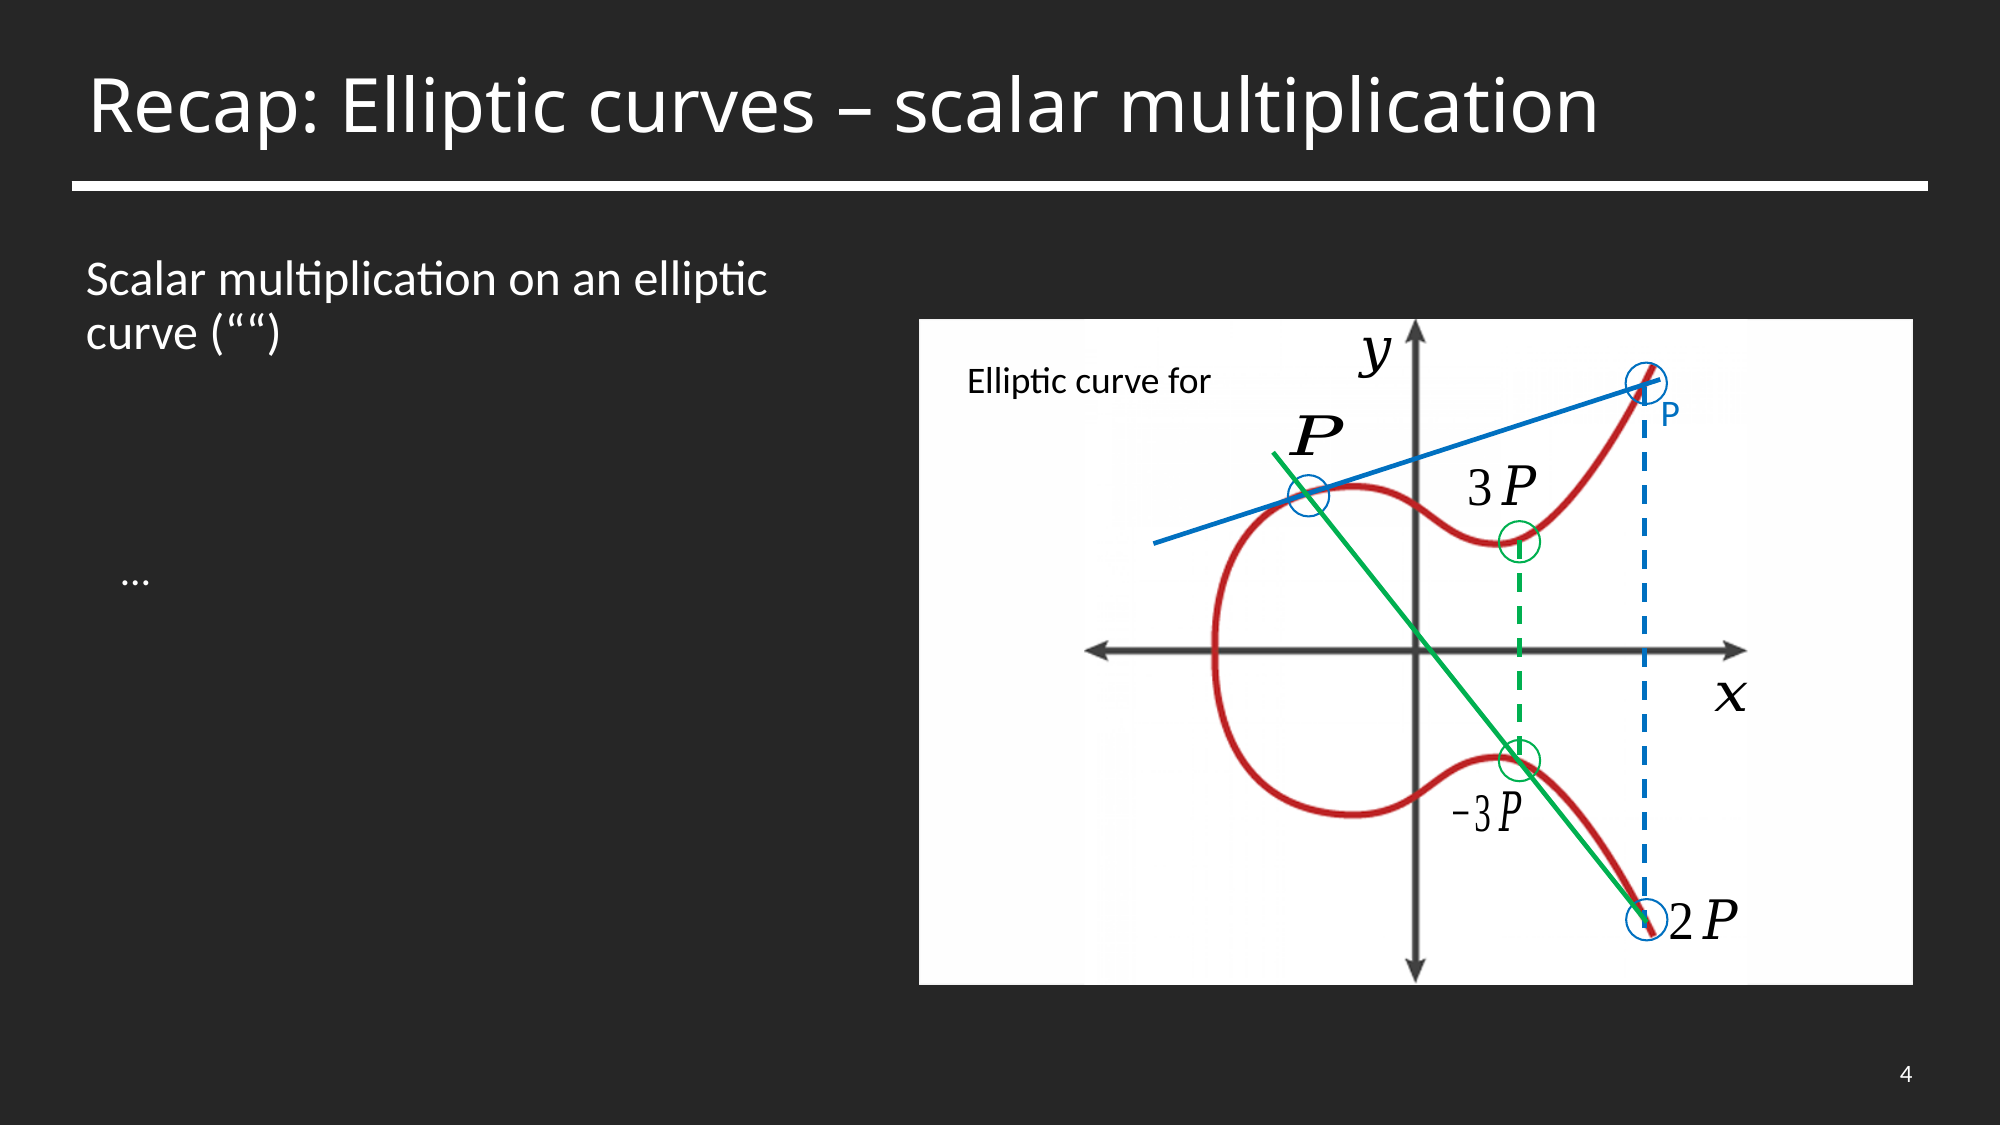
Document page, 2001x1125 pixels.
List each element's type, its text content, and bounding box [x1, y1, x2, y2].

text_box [1272, 452, 1647, 923]
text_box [1153, 379, 1661, 544]
picture [919, 319, 1913, 985]
title Recap: Elliptic curves – scalar multiplication [72, 59, 1929, 165]
slide_number 4 [1767, 1042, 1928, 1103]
